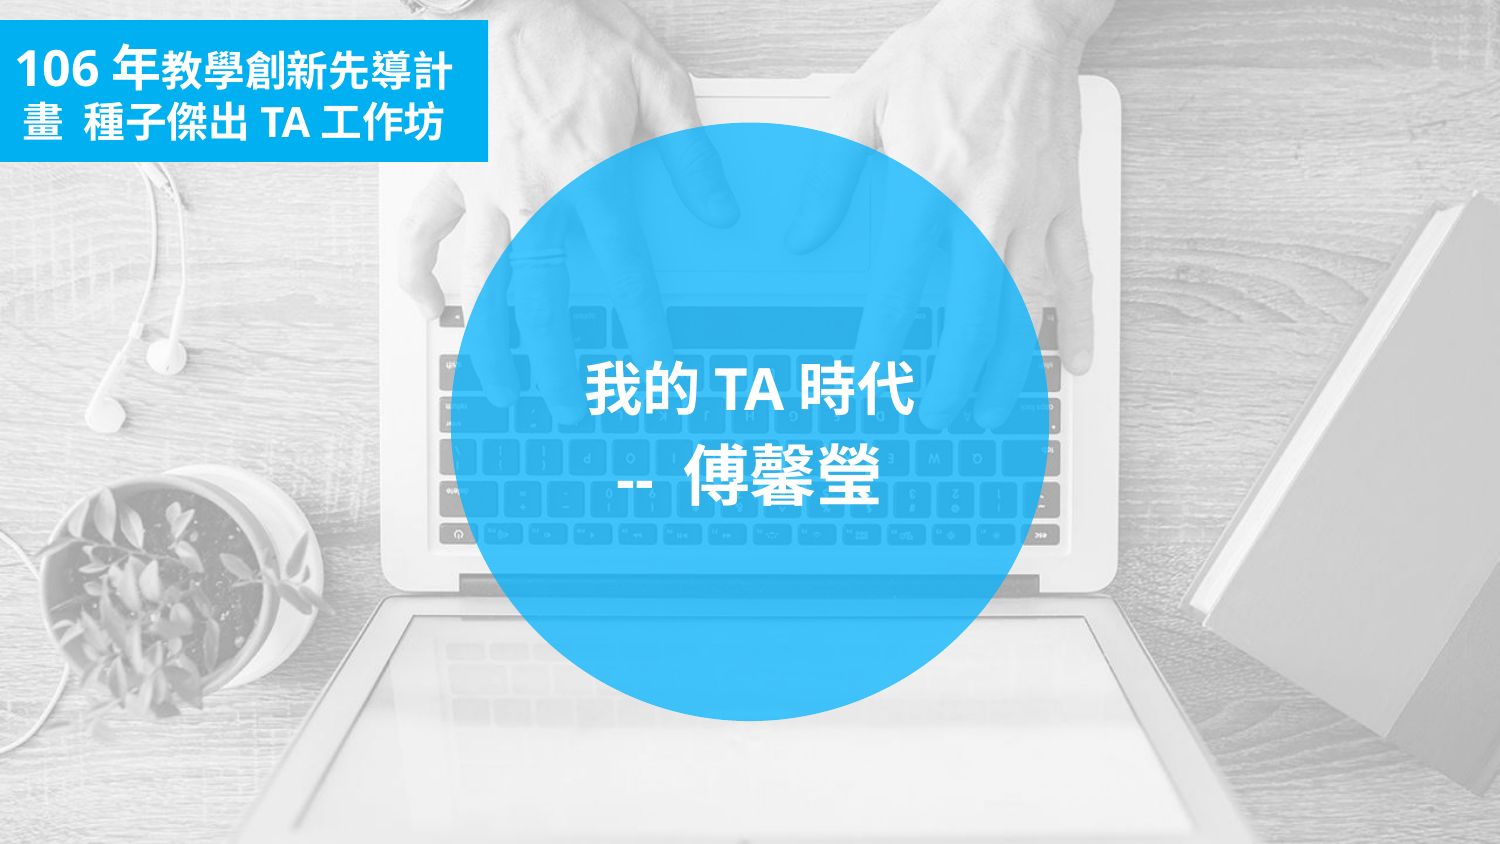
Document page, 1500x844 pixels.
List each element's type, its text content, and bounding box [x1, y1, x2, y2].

title 我的TA時代 -- 傅馨瑩 [450, 122, 1050, 722]
text_box 106年教學創新先導計畫 種子傑出TA工作坊 [0, 18, 490, 164]
